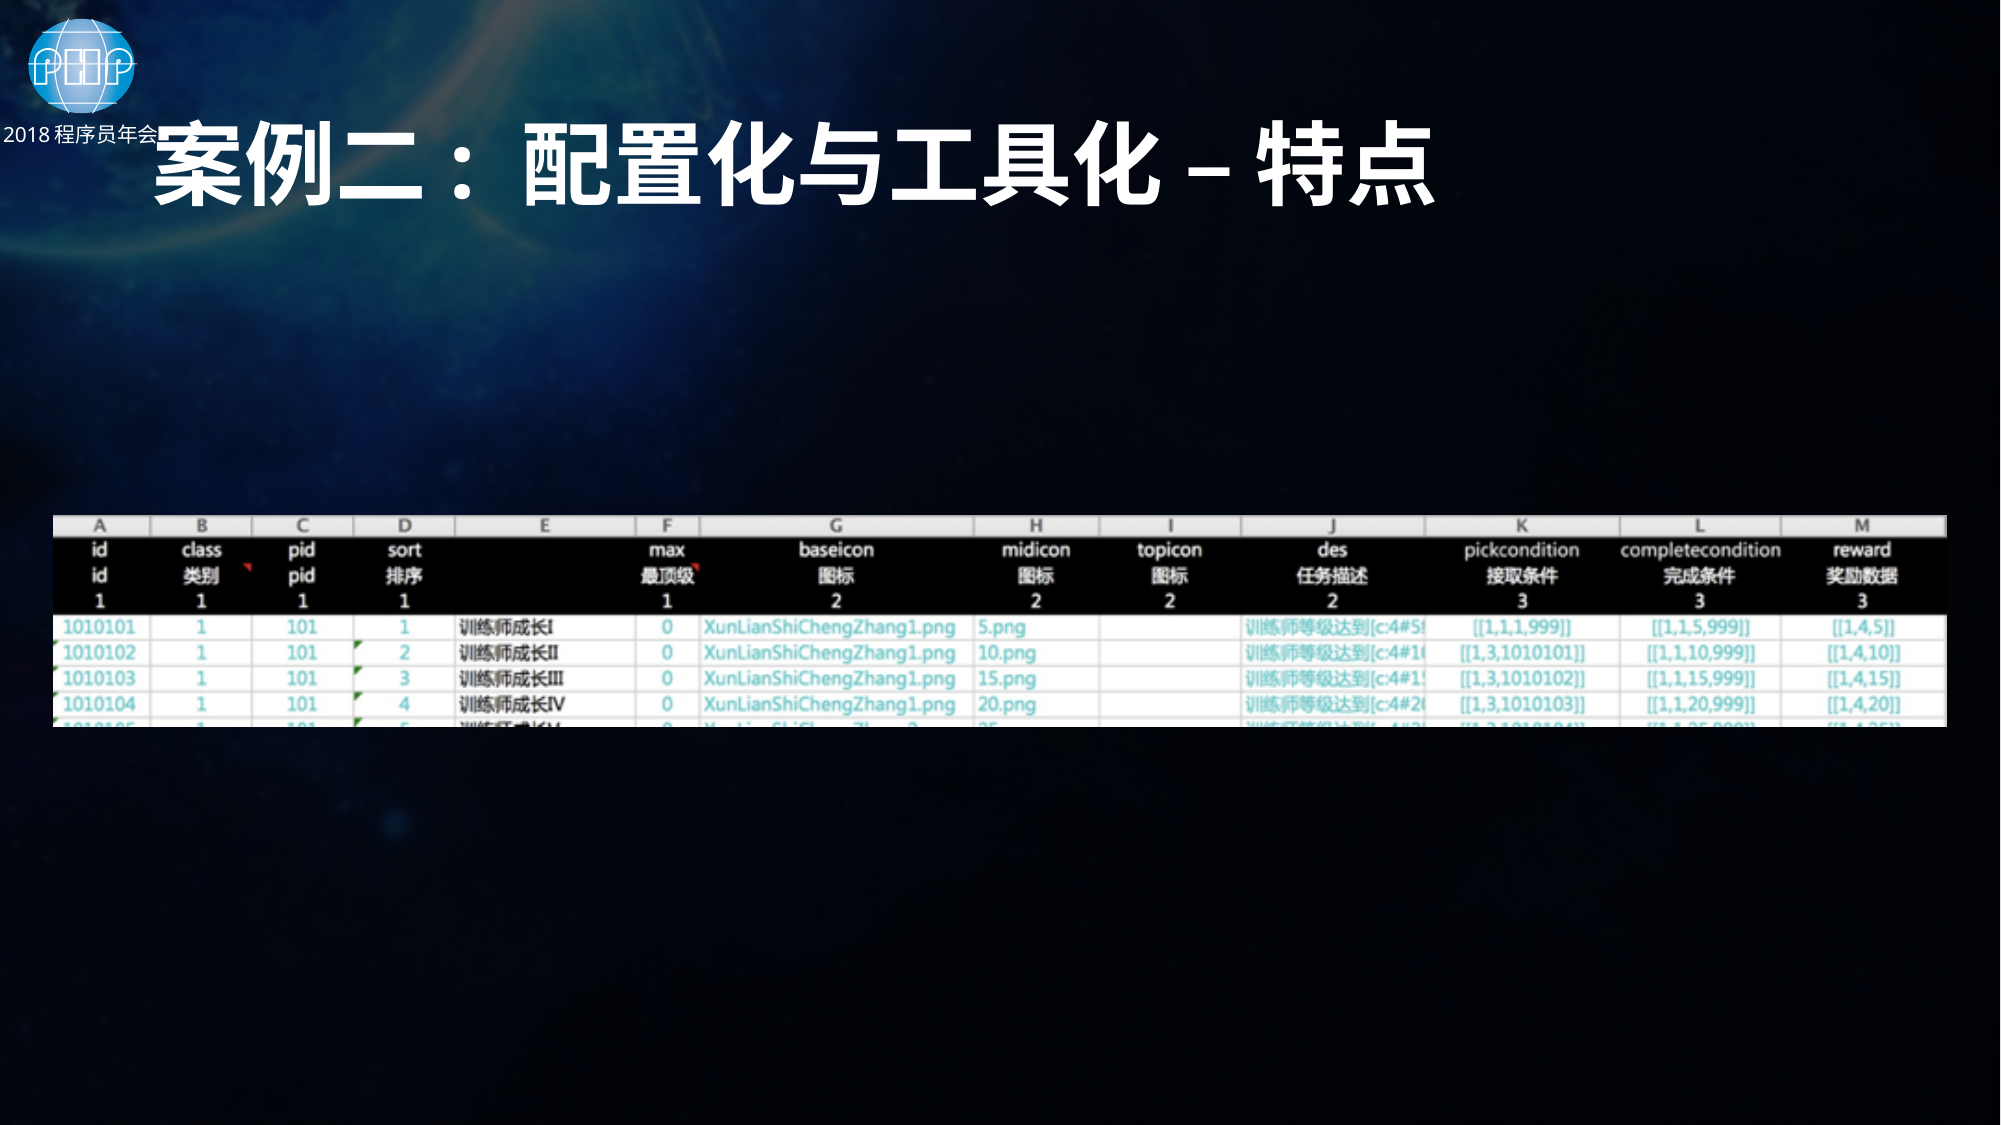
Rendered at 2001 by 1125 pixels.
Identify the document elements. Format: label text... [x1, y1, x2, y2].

picture [0, 0, 2001, 1125]
text_box 2018程序员年会 [0, 114, 137, 155]
picture [19, 17, 167, 115]
picture [53, 515, 1947, 727]
text_box [0, 0, 1995, 1120]
title 案例二: 配置化与工具化 – 特点 [137, 59, 1863, 278]
